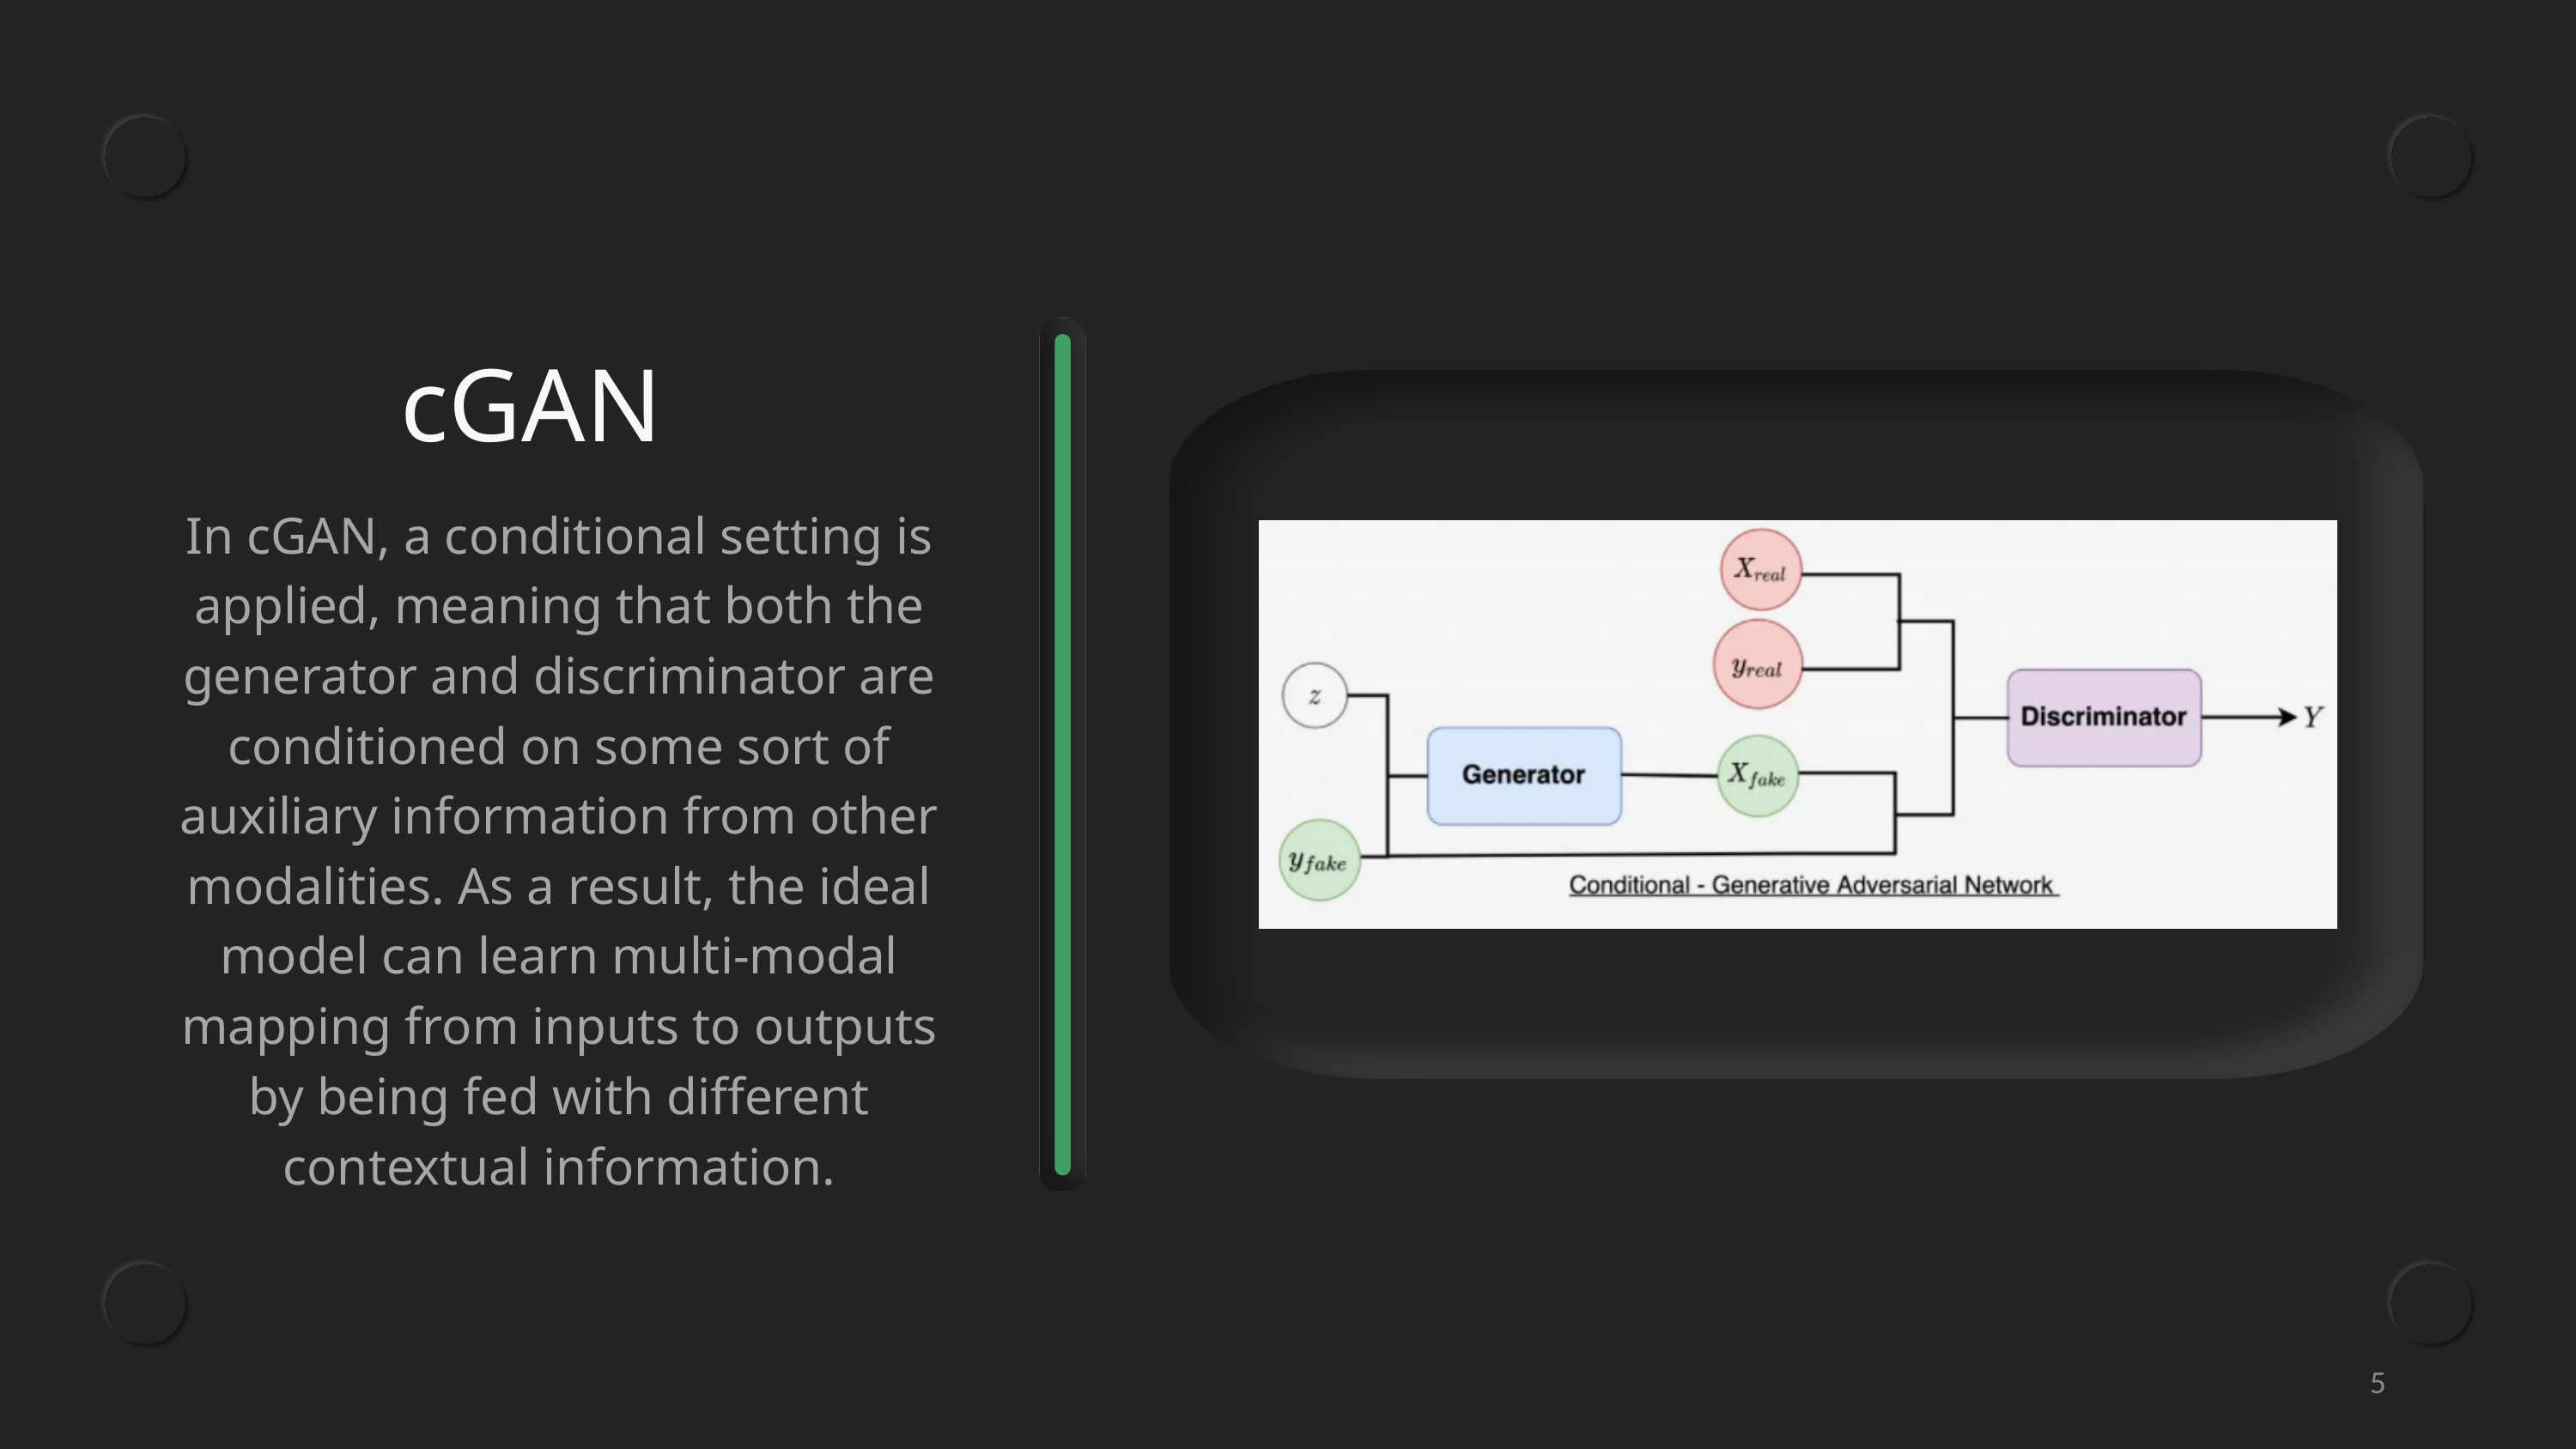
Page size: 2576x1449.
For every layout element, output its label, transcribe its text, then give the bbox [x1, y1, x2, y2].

picture [1170, 370, 2426, 1079]
text_box In cGAN, a conditional setting is applied, meaning that both the generator and discriminator are conditioned on some sort of auxiliary information from other modalities. As a result, the ideal model can learn multi-modal mapping from inputs to outputs by being fed with different contextual information. [110, 969, 966, 1265]
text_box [103, 337, 1039, 969]
picture [98, 110, 192, 204]
picture [98, 1257, 192, 1351]
picture [2384, 1257, 2478, 1351]
slide_number 5 [1819, 1343, 2399, 1420]
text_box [1039, 318, 1086, 1192]
picture [2384, 110, 2478, 204]
